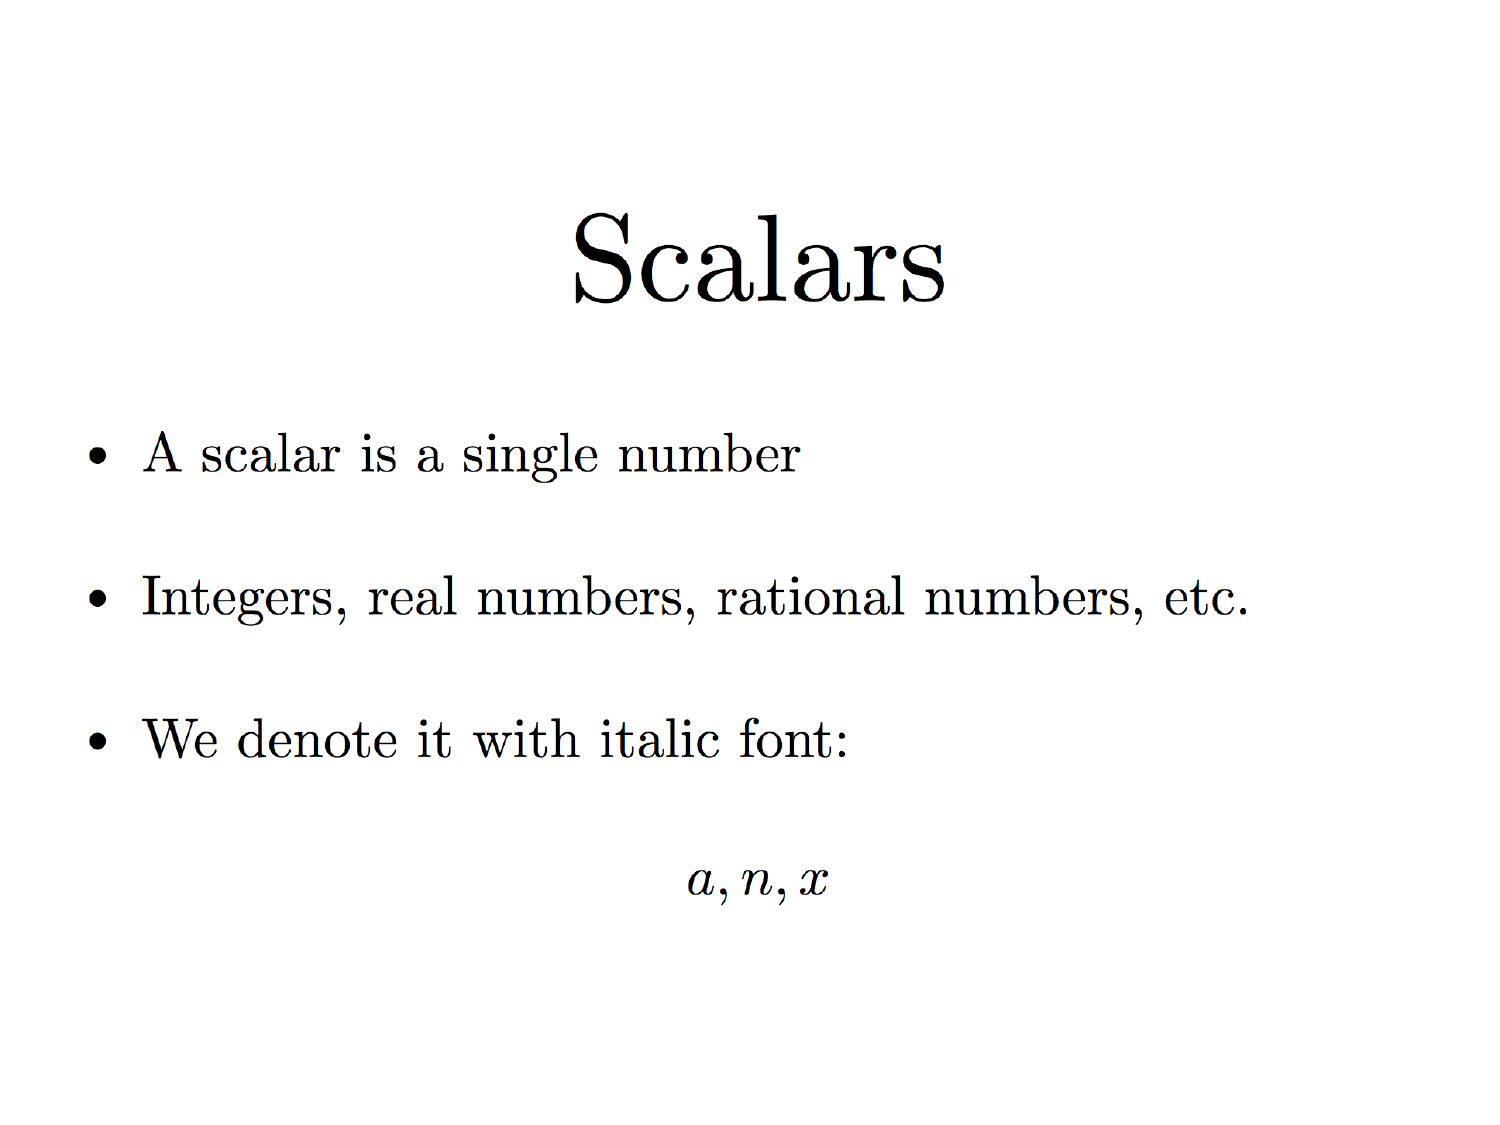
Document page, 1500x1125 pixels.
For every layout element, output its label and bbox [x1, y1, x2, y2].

picture [0, 118, 1500, 1006]
